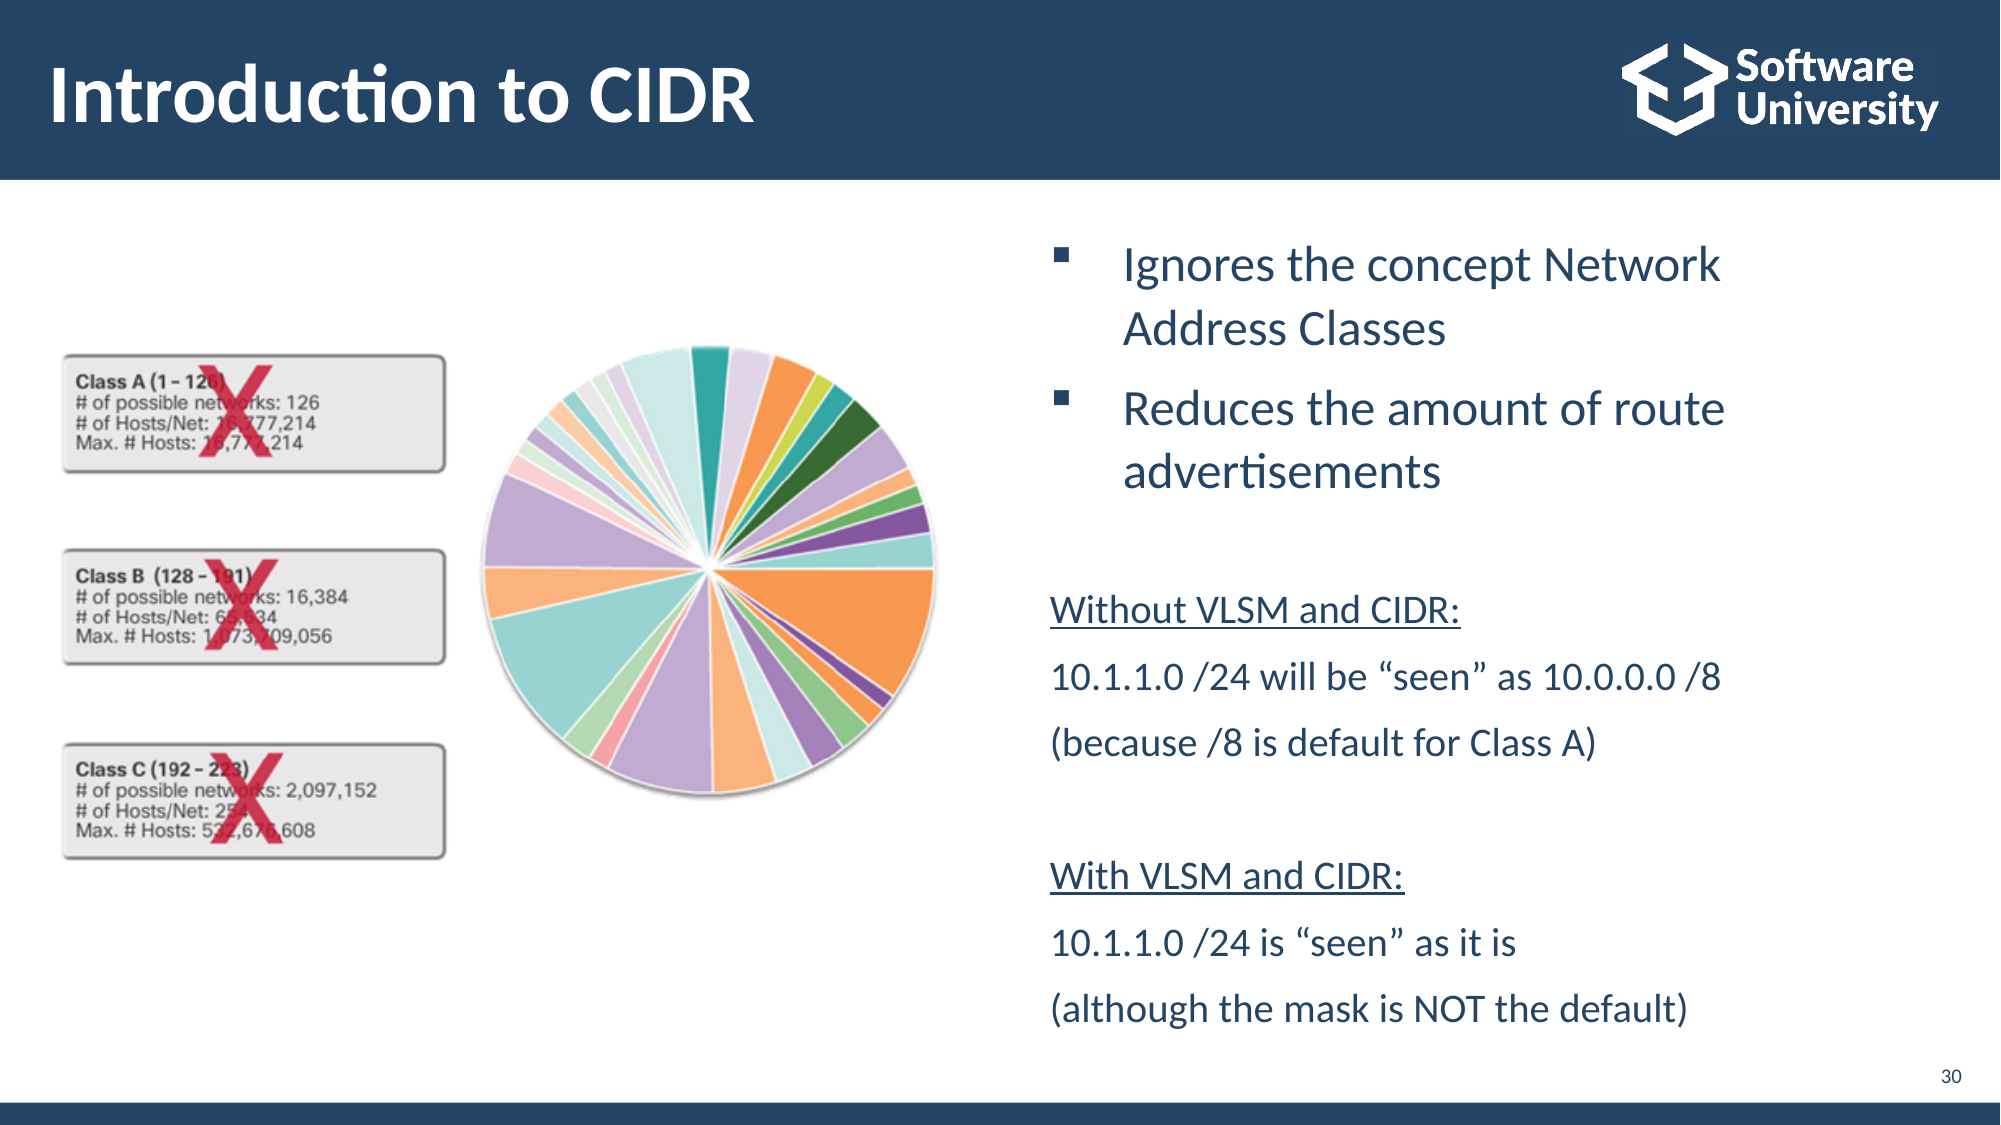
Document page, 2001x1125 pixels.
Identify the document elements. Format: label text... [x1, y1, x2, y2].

slide_number 30 [1897, 1049, 1968, 1101]
title Introduction to CIDR [31, 16, 1591, 162]
picture [1622, 43, 1939, 136]
list Ignores the concept Network Address Classes Reduces the amount of route advertisements Without VLSM and CIDR: 10.1.1.0 /24 will be “seen” as 10.0.0.0 /8 (because /8 is default for Class A) With VLSM and CIDR: 10.1.1.0 /24 is “seen” as it is (although the mask is NOT the default) [1032, 222, 1968, 1047]
picture [60, 342, 946, 897]
